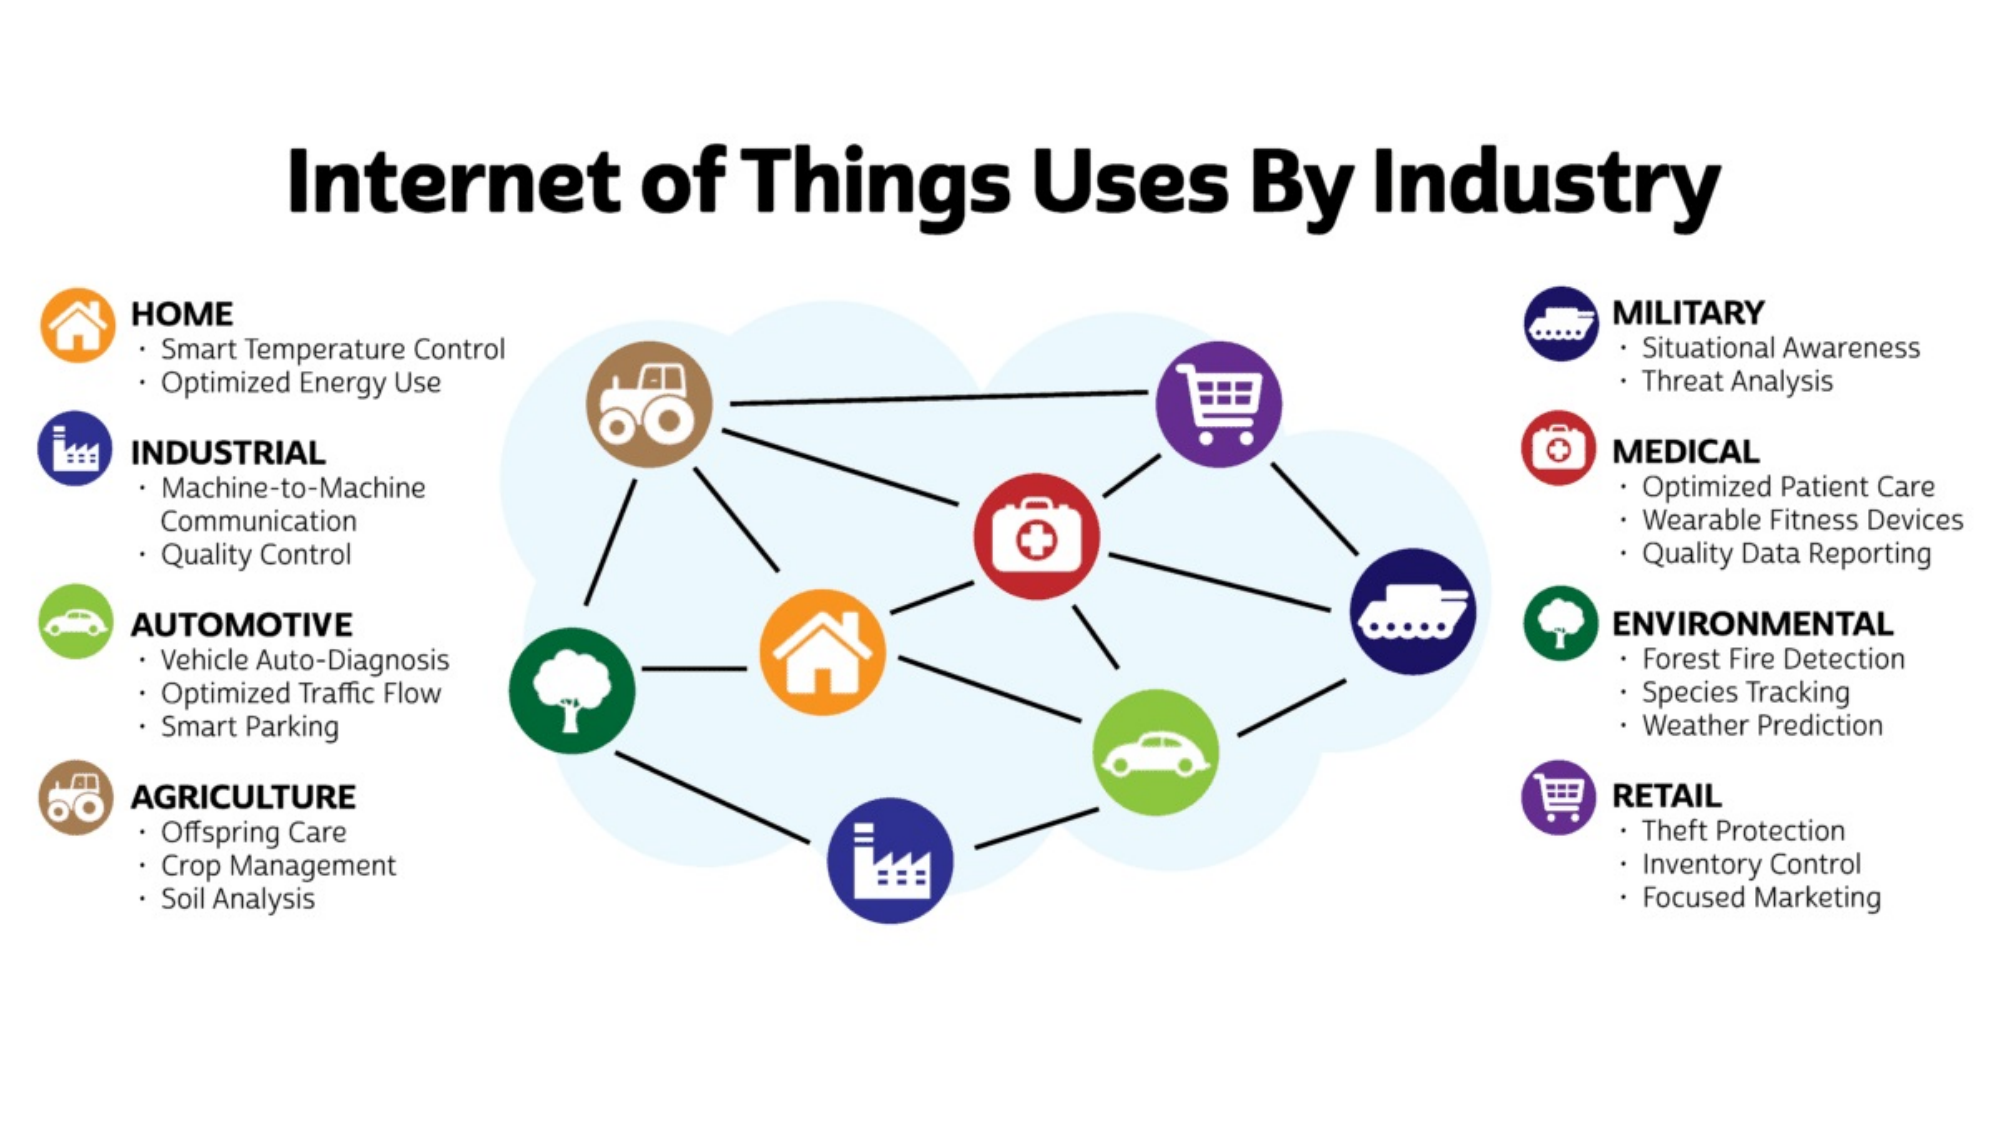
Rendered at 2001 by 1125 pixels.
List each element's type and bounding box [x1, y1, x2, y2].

picture [5, 94, 2000, 955]
